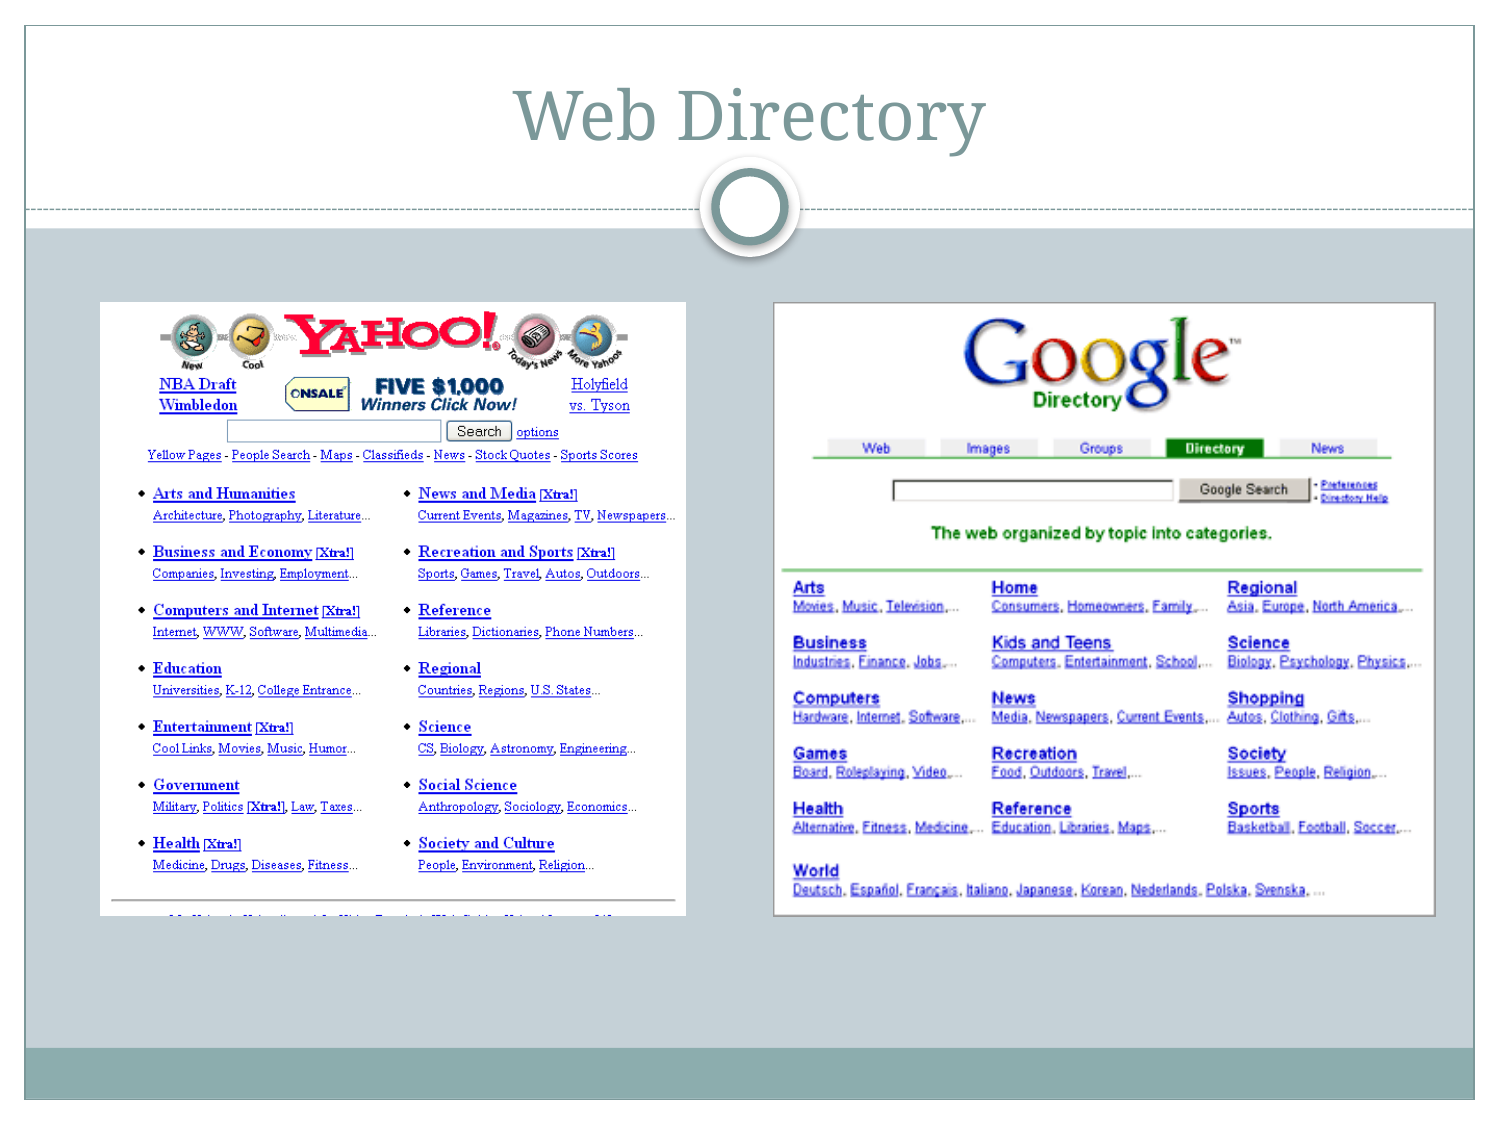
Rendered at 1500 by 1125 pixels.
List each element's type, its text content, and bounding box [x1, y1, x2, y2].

picture [773, 302, 1436, 918]
picture [100, 302, 686, 917]
title Web Directory [49, 37, 1450, 162]
footer [50, 1051, 638, 1112]
